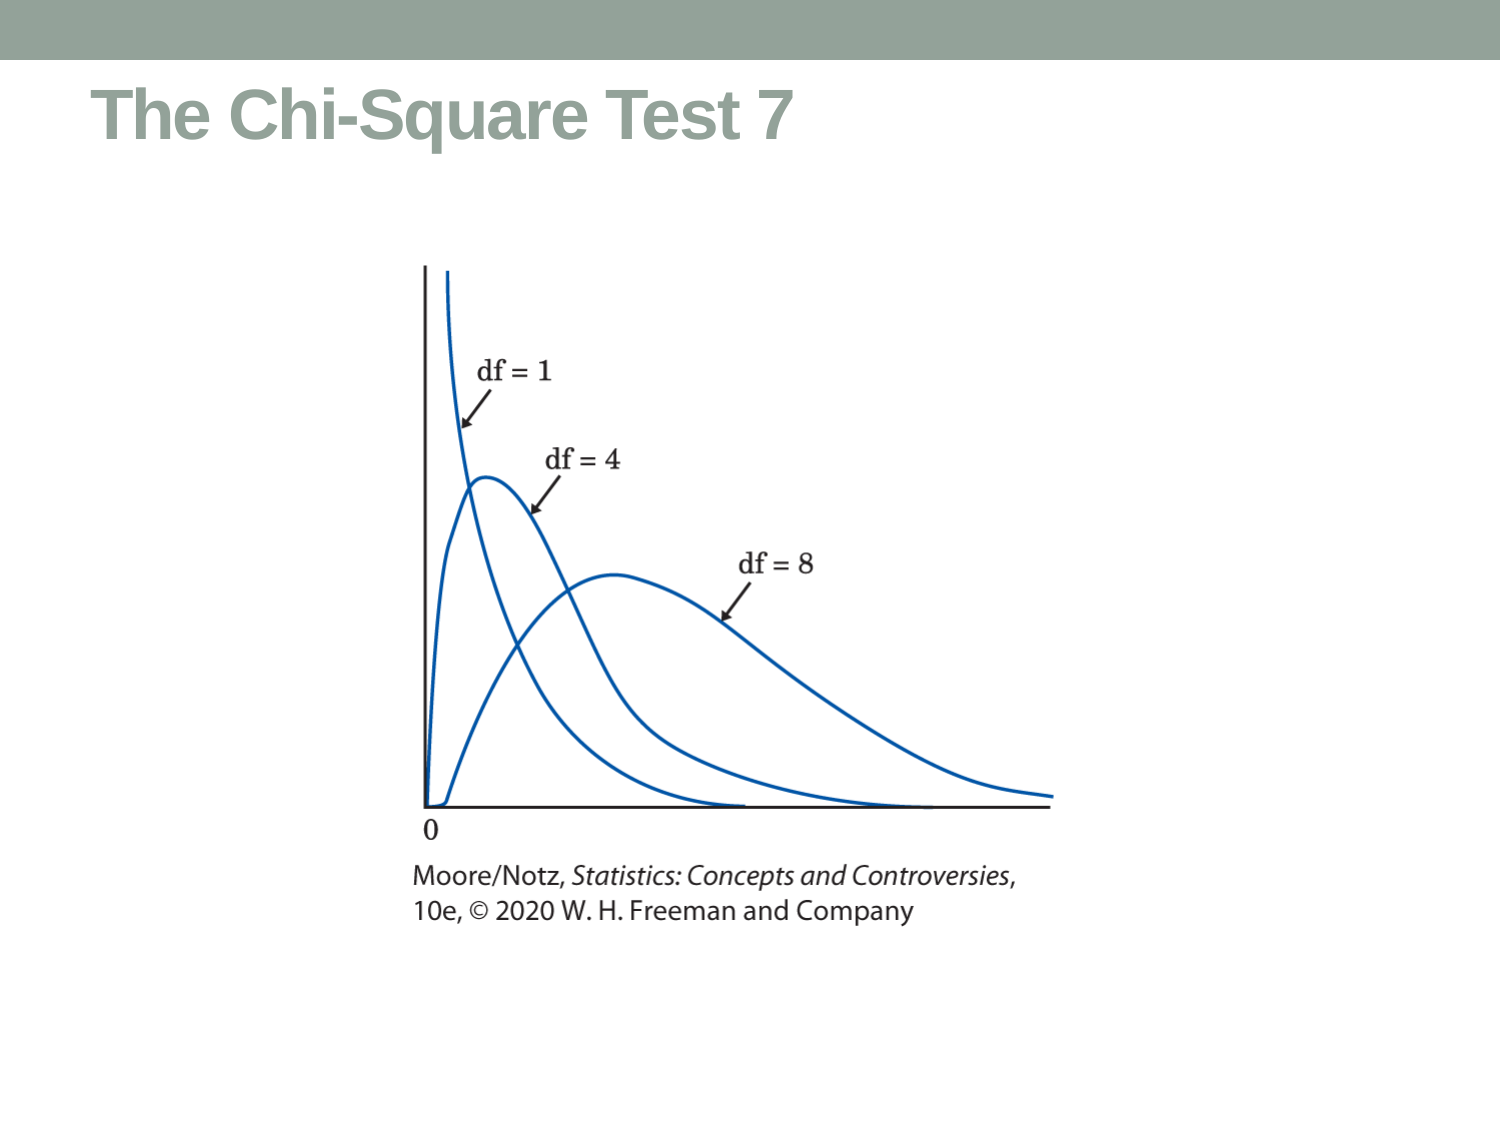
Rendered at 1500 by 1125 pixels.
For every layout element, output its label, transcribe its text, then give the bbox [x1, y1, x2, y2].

picture [187, 262, 1288, 930]
title The Chi-Square Test 7 [75, 60, 1425, 248]
